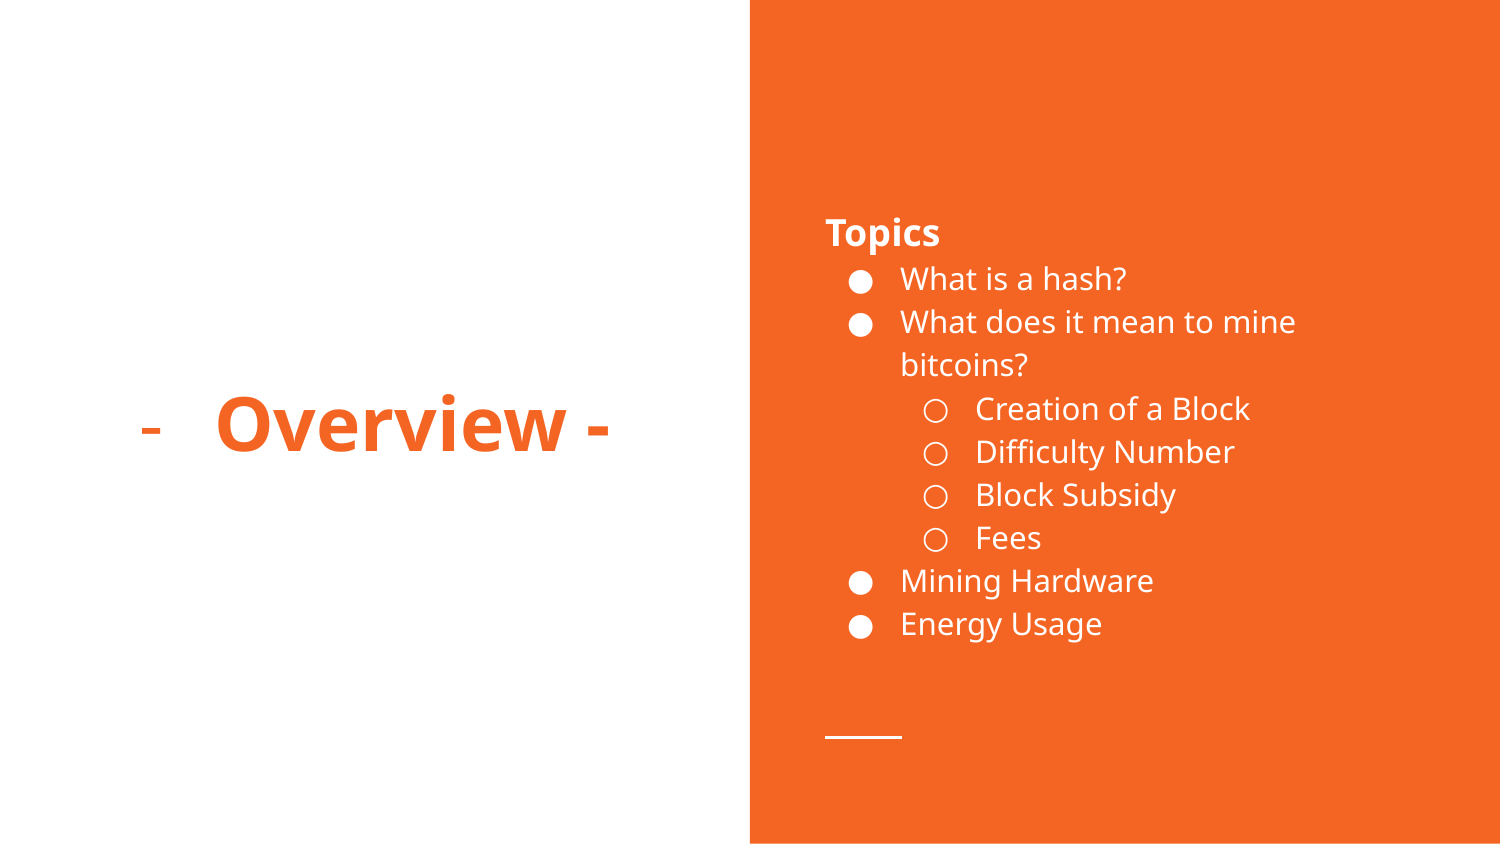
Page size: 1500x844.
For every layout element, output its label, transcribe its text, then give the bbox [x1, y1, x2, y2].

title Overview - [43, 313, 708, 530]
list Topics What is a hash? What does it mean to mine bitcoins? Creation of a Block Difficulty Number Block Subsidy Fees Mining Hardware Energy Usage [810, 118, 1440, 725]
